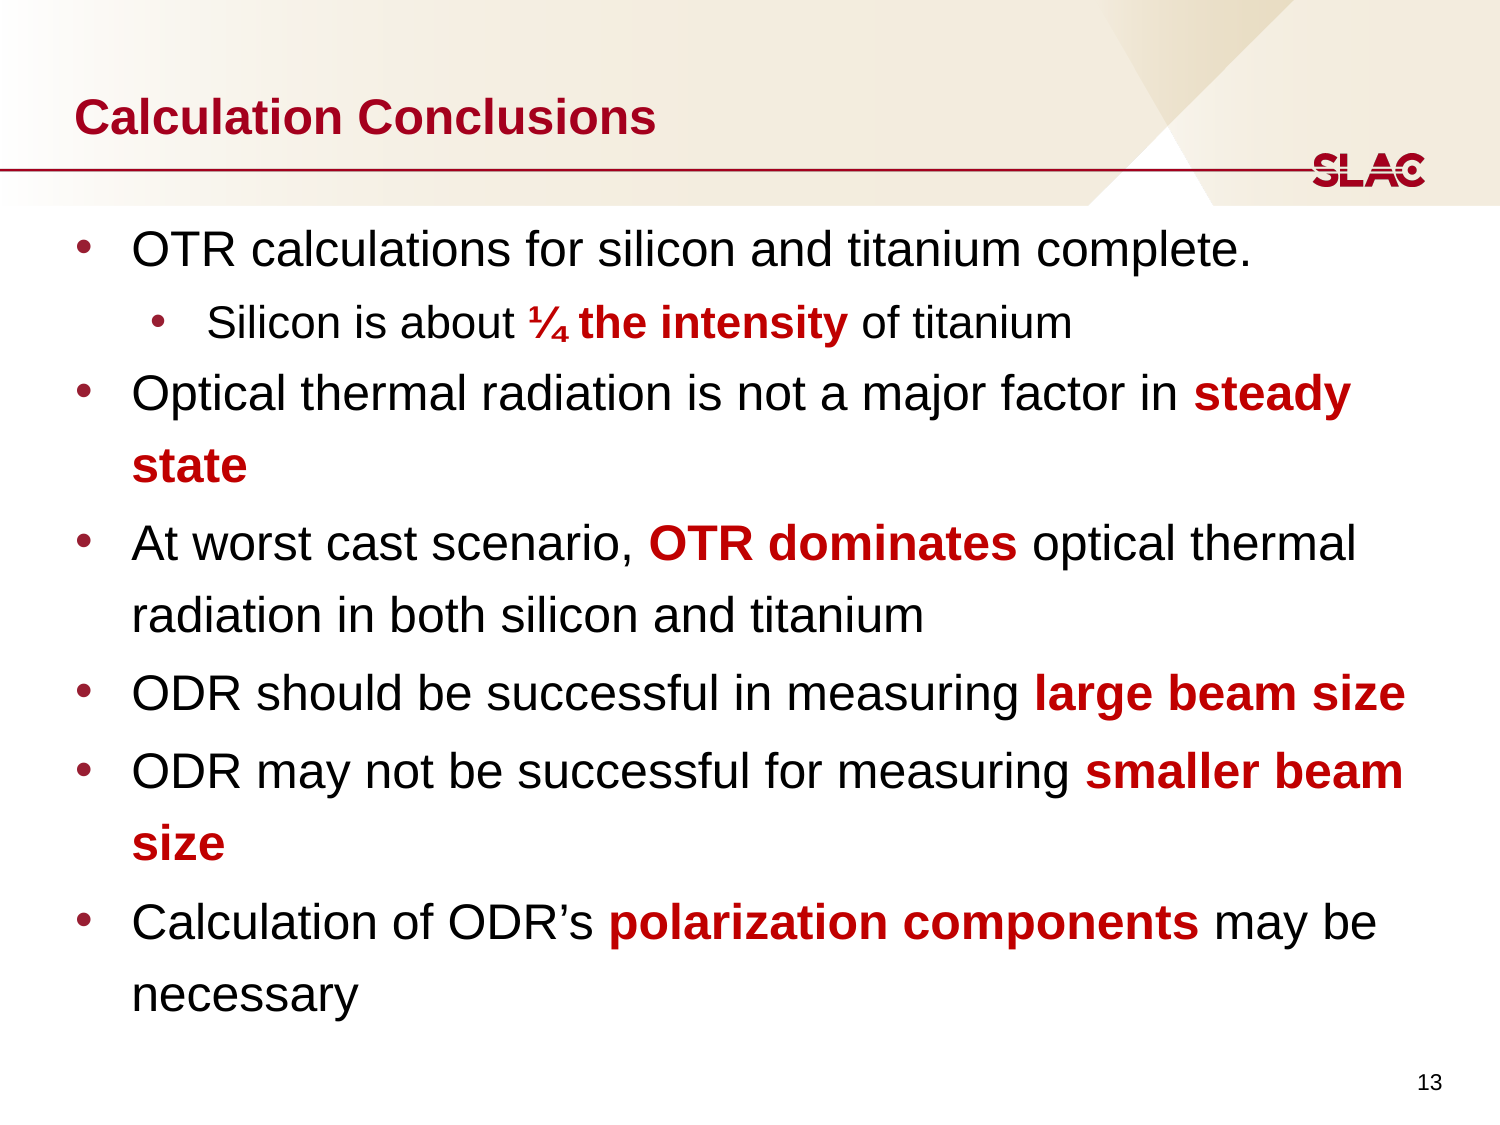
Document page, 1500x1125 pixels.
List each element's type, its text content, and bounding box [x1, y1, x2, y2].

list OTR calculations for silicon and titanium complete. Silicon is about ¼ the intensity of titanium Optical thermal radiation is not a major factor in steady state At worst cast scenario, OTR dominates optical thermal radiation in both silicon and titanium ODR should be successful in measuring large beam size ODR may not be successful for measuring smaller beam size Calculation of ODR’s polarization components may be necessary [75, 203, 1458, 1035]
slide_number 13 [1405, 1036, 1458, 1125]
title Calculation Conclusions [74, 21, 1404, 145]
picture [0, 0, 1500, 206]
